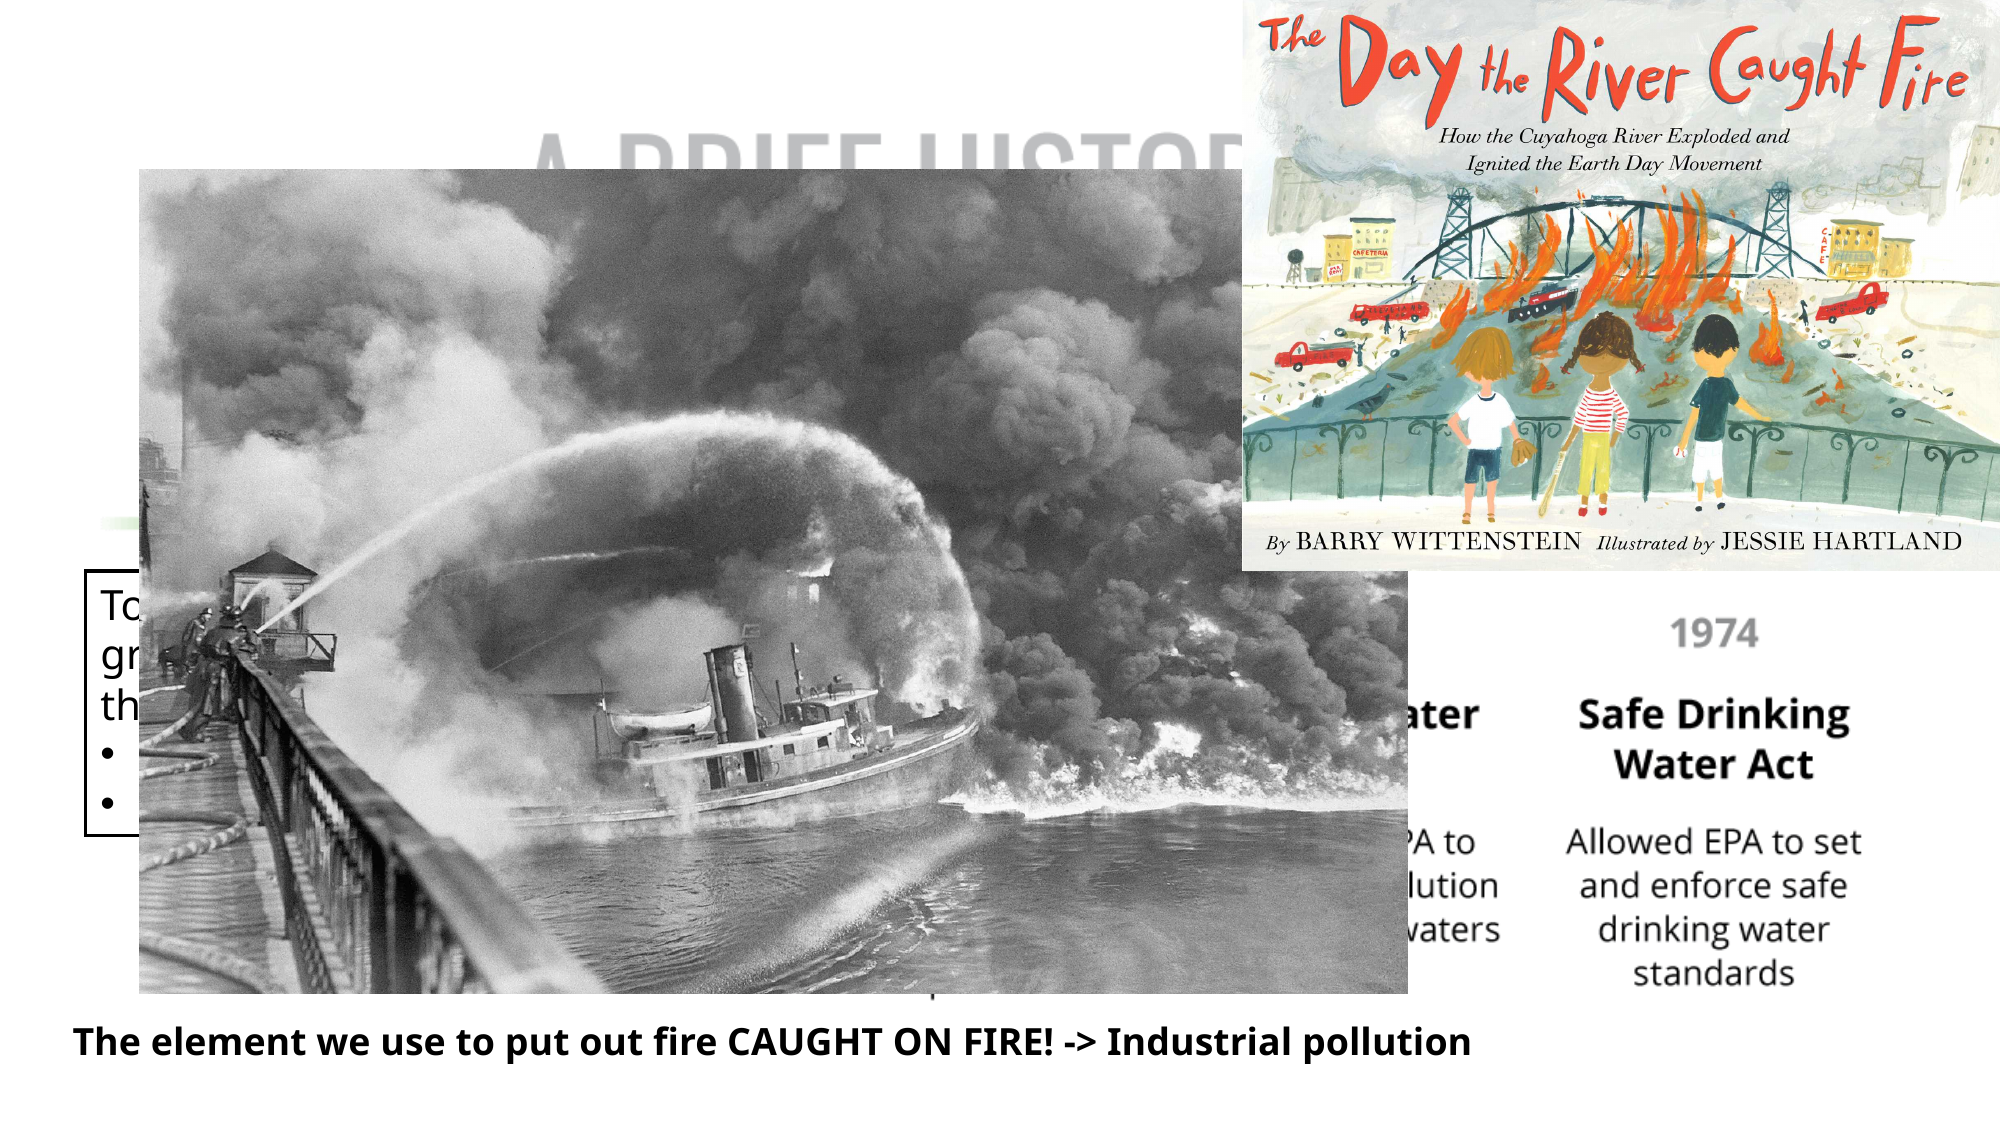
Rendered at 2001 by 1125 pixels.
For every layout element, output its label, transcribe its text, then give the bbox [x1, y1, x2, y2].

picture [61, 0, 2000, 1032]
text_box The element we use to put out fire CAUGHT ON FIRE! -> Industrial pollution [57, 1010, 1489, 1071]
